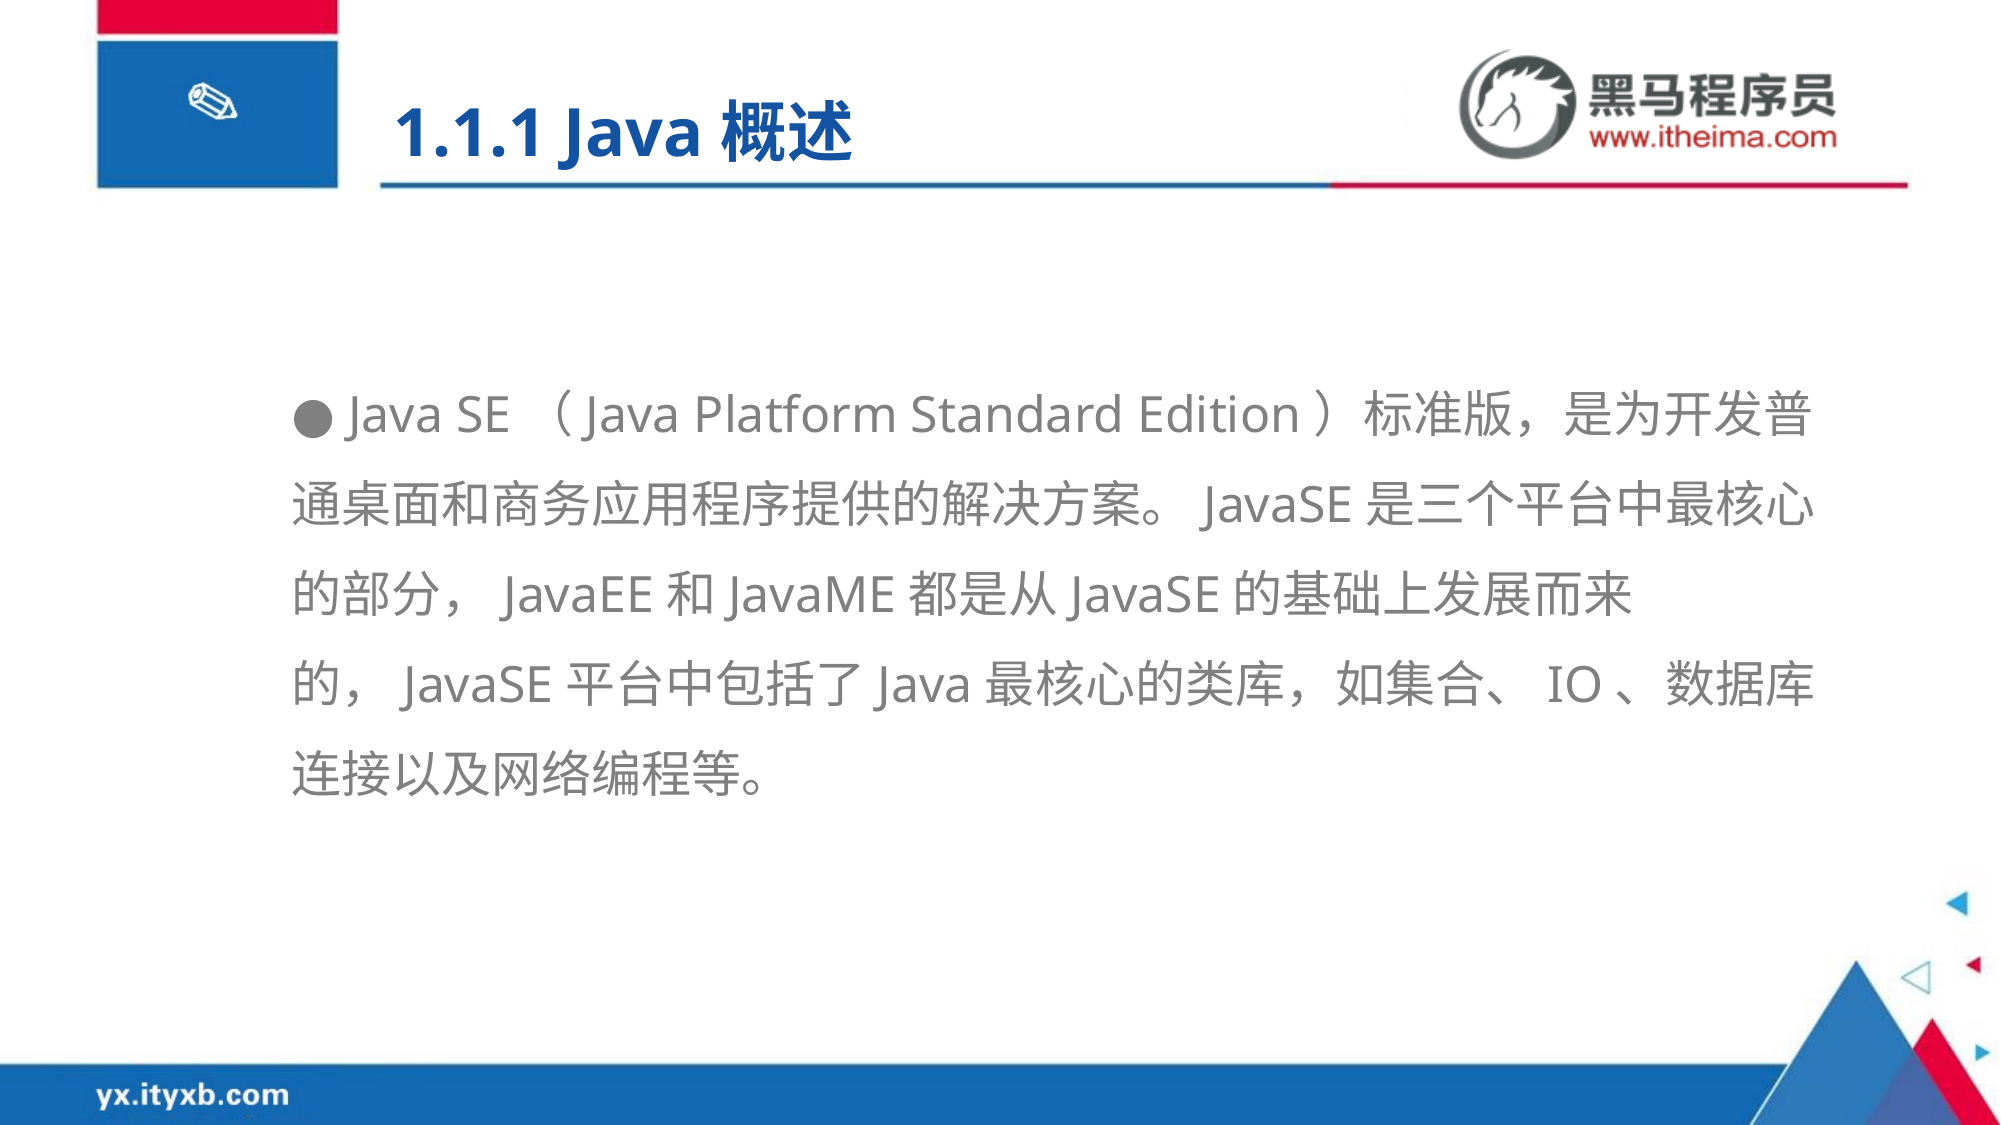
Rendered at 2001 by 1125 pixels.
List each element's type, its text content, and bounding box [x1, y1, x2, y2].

text_box 1.1.1 Java概述 [379, 82, 1139, 177]
picture [0, 0, 2001, 1125]
text_box ● Java SE（Java Platform Standard Edition）标准版，是为开发普通桌面和商务应用程序提供的解决方案。JavaSE是三个平台中最核心的部分，JavaEE和JavaME都是从JavaSE的基础上发展而来的，JavaSE平台中包括了Java最核心的类库，如集合、IO、数据库连接以及网络编程等。 [276, 344, 1867, 754]
